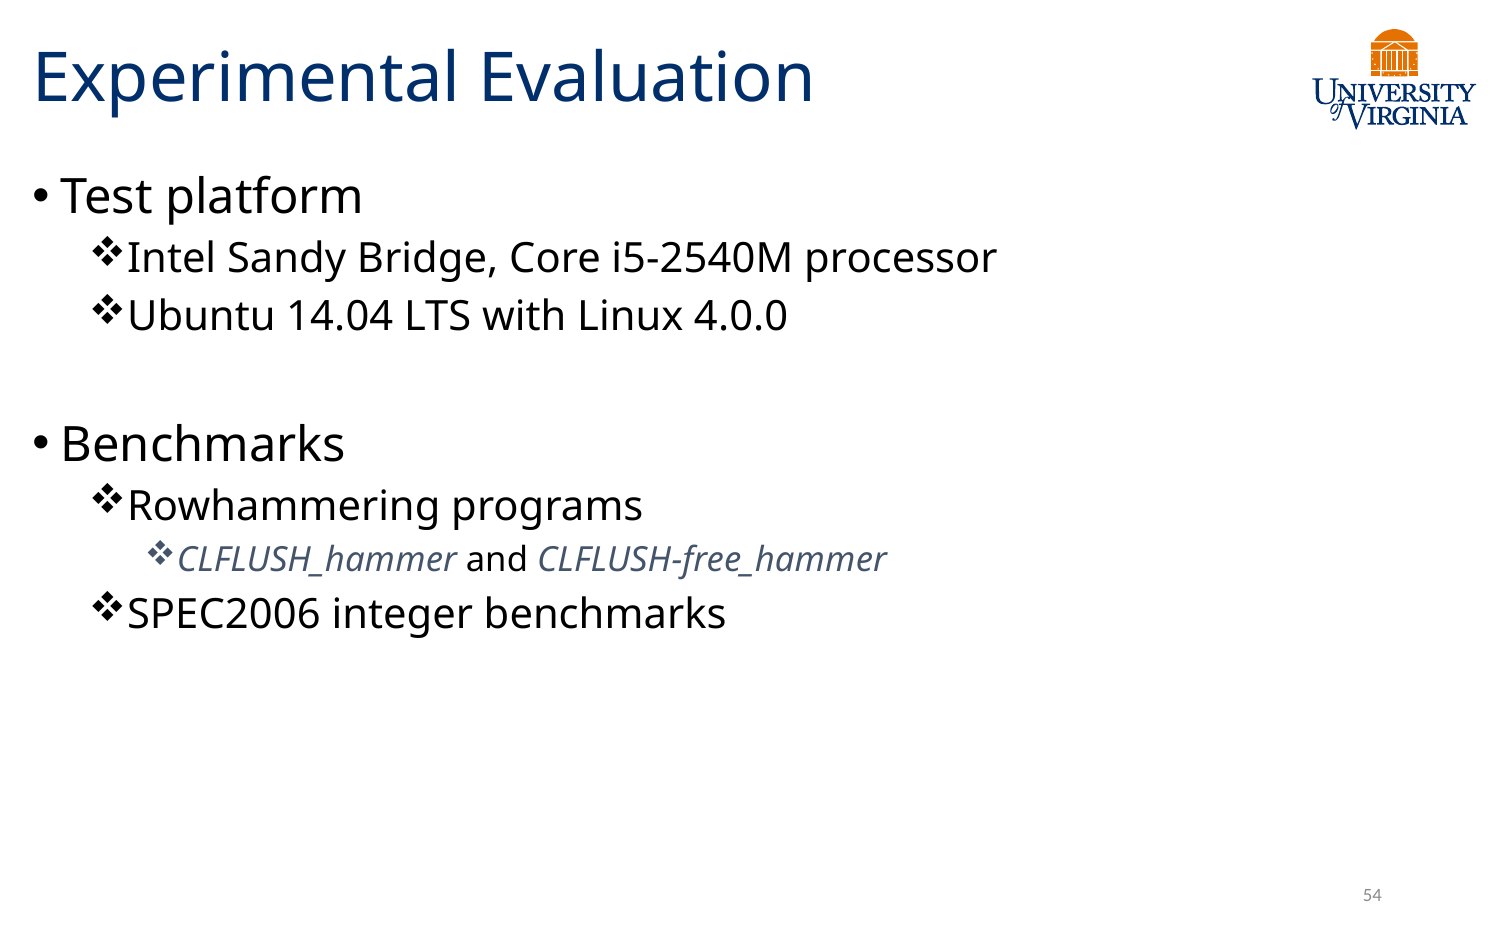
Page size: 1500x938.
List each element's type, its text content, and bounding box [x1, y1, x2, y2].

title Experimental Evaluation [17, 14, 1297, 145]
slide_number 54 [1059, 868, 1397, 919]
list Test platform Intel Sandy Bridge, Core i5-2540M processor Ubuntu 14.04 LTS with Linux 4.0.0 Benchmarks Rowhammering programs CLFLUSH_hammer and CLFLUSH-free_hammer SPEC2006 integer benchmarks [17, 157, 1483, 845]
